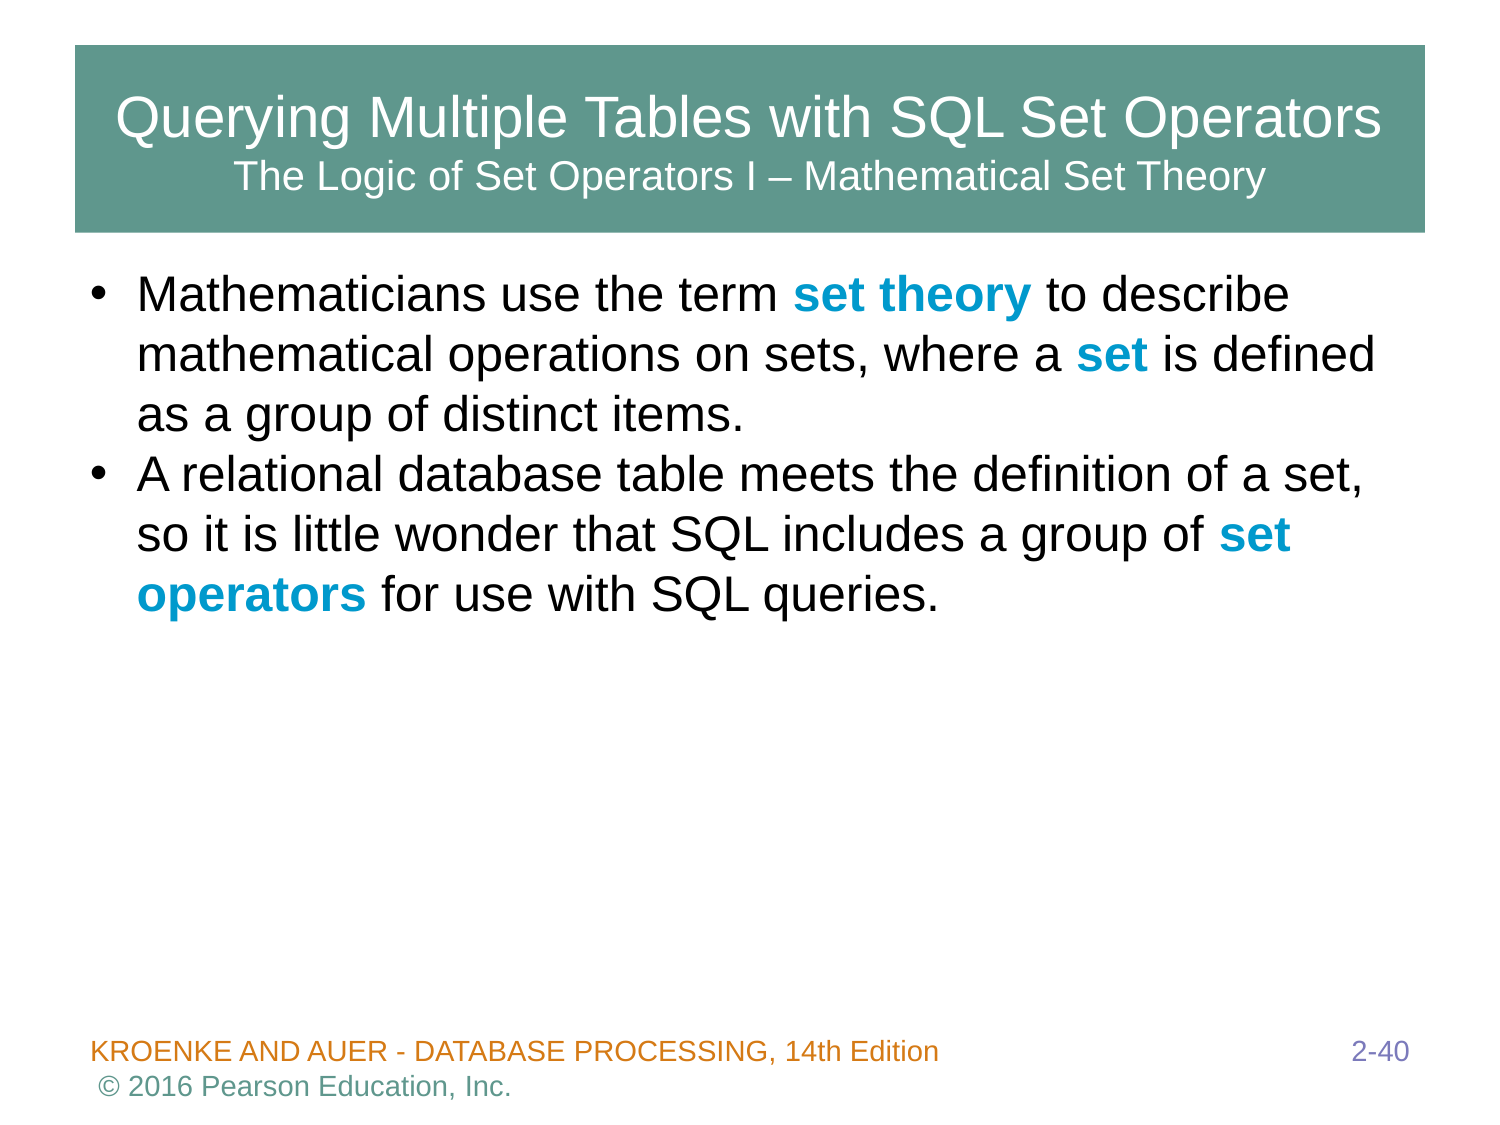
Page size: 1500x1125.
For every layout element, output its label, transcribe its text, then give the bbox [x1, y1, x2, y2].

text_box Mathematicians use the term set theory to describe mathematical operations on sets, where a set is defined as a group of distinct items. A relational database table meets the definition of a set, so it is little wonder that SQL includes a group of set operators for use with SQL queries. [74, 254, 1425, 630]
title Querying Multiple Tables with SQL Set Operators The Logic of Set Operators I – Mathematical Set Theory [74, 44, 1426, 233]
footer KROENKE AND AUER - DATABASE PROCESSING, 14th Edition © 2016 Pearson Education, Inc. [74, 1024, 963, 1104]
slide_number 2-40 [1074, 1024, 1426, 1103]
